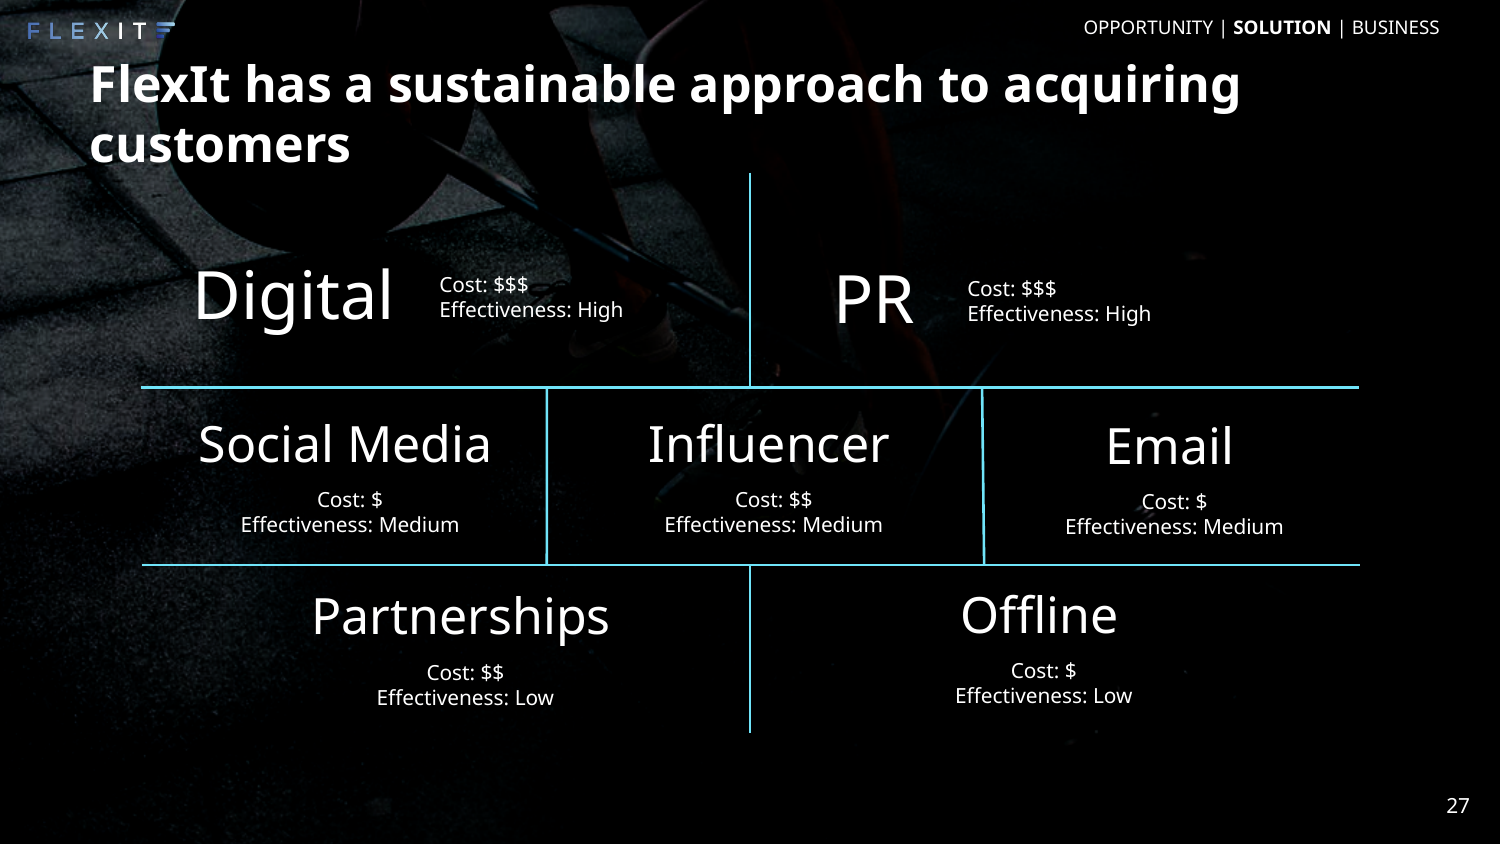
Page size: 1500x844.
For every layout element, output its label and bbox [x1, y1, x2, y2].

text_box [184, 245, 678, 342]
text_box [981, 386, 985, 566]
text_box [823, 249, 1206, 346]
text_box [313, 577, 609, 718]
text_box [916, 575, 1171, 716]
text_box [188, 404, 504, 545]
picture [0, 0, 1500, 844]
text_box [1047, 406, 1302, 547]
text_box [646, 404, 901, 545]
